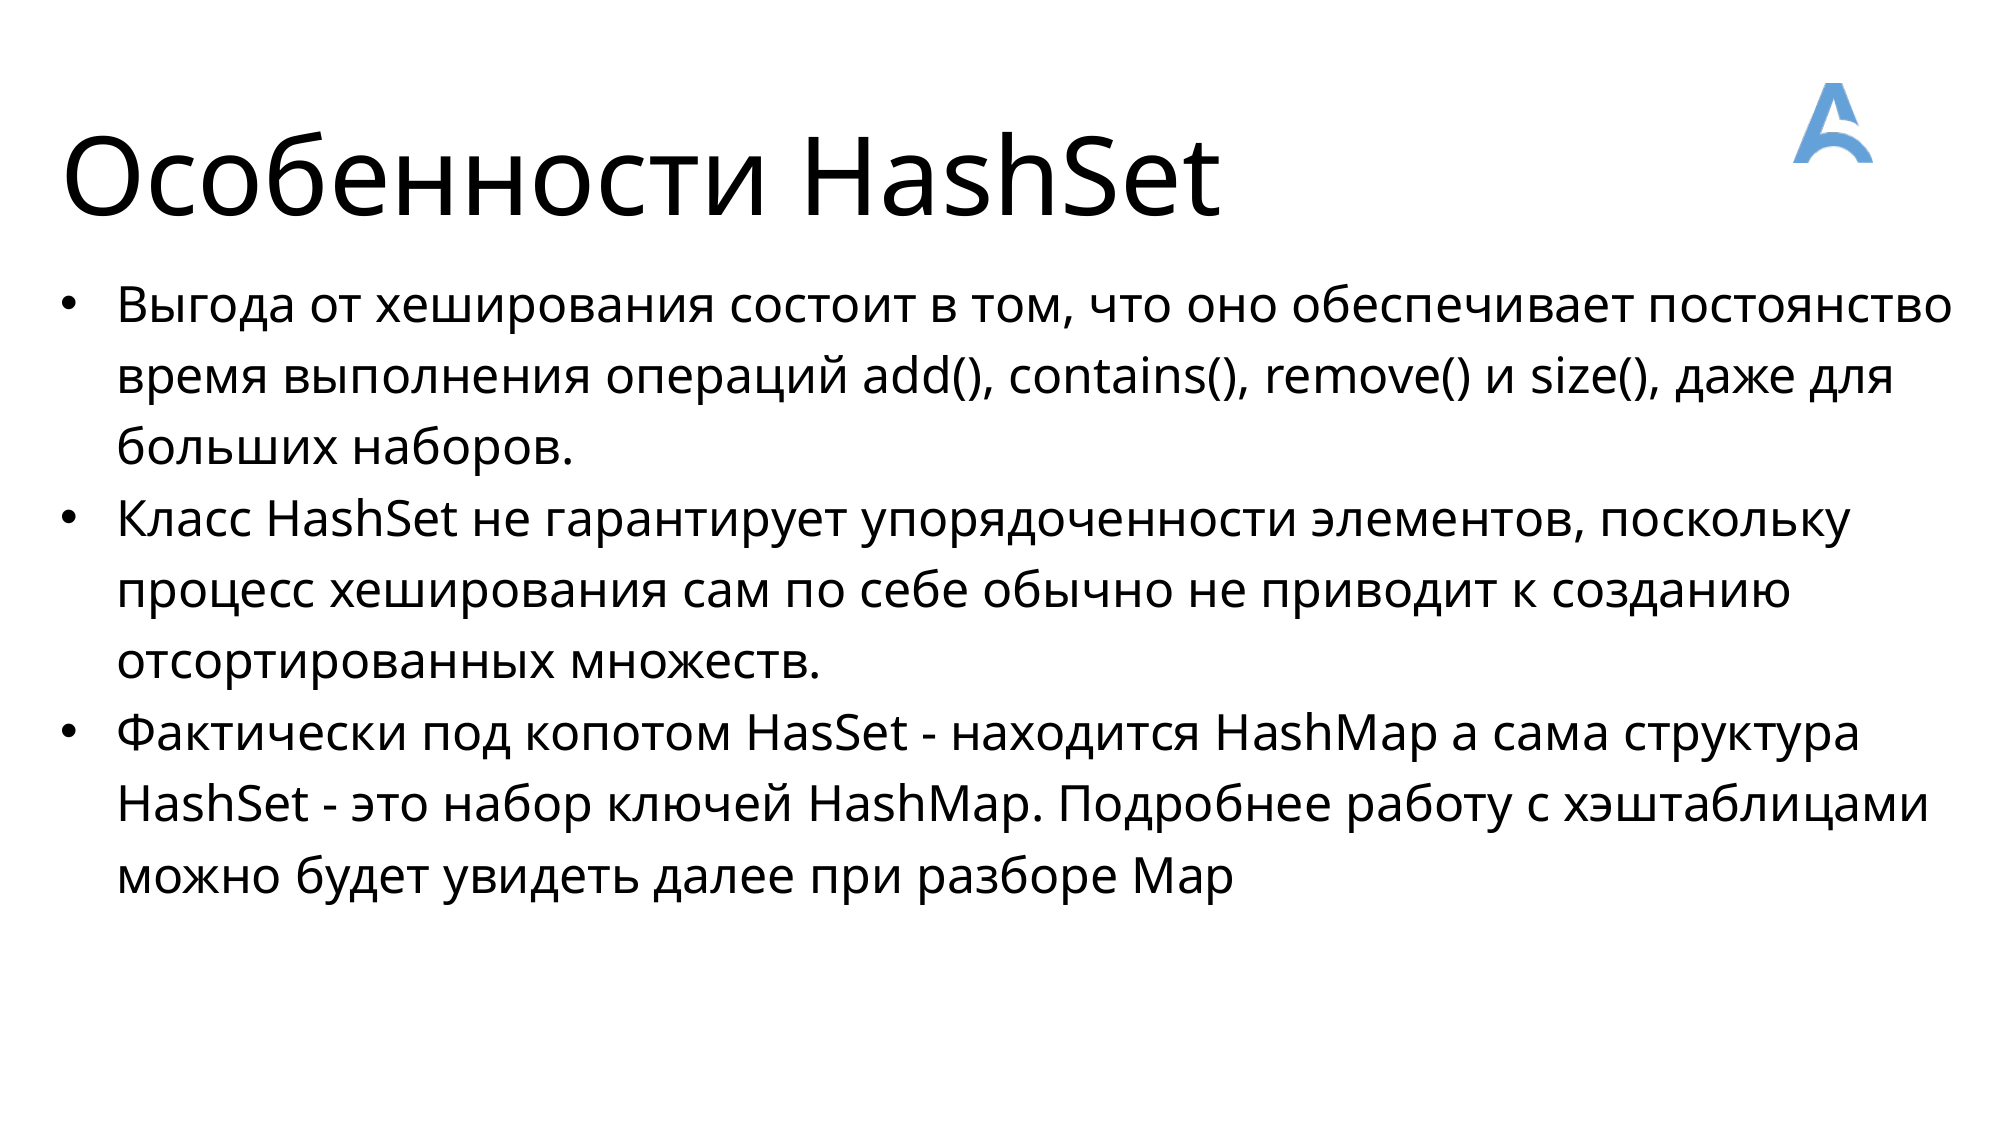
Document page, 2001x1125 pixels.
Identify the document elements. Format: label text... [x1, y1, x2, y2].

text_box Особенности HashSet [60, 83, 1858, 228]
text_box Выгода от хеширования состоит в том, что оно обеспечивает постоянство время выполнения операций add(), contains(), remove() и size(), даже для больших наборов. Класс HashSet не гарантирует упорядоченности элементов, поскольку процесс хеширования сам по себе обычно не приводит к созданию отсортированных множеств. Фактически под копотом HasSet - находится HashMap а сама структура HashSet - это набор ключей HashMap. Подробнее работу с хэштаблицами можно будет увидеть далее при разборе Map [59, 228, 1965, 996]
picture [1793, 83, 1874, 163]
